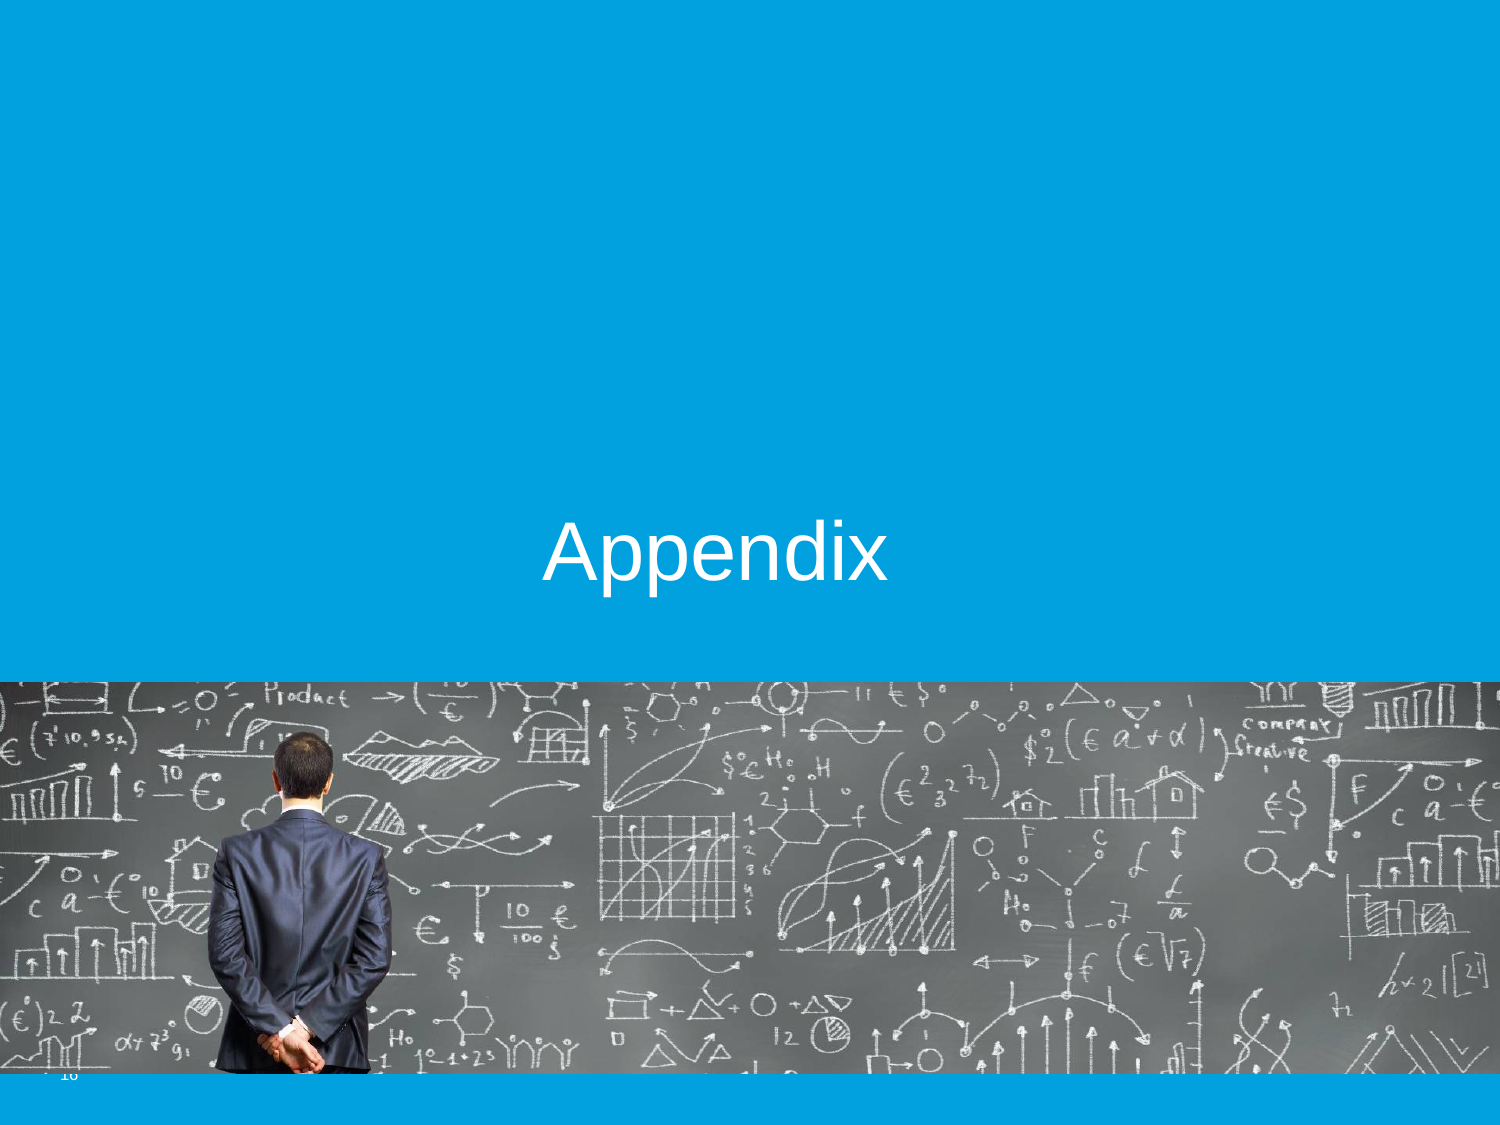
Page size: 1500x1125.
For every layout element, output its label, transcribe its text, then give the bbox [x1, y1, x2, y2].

title Appendix [39, 497, 1416, 643]
picture [0, 683, 1500, 1074]
